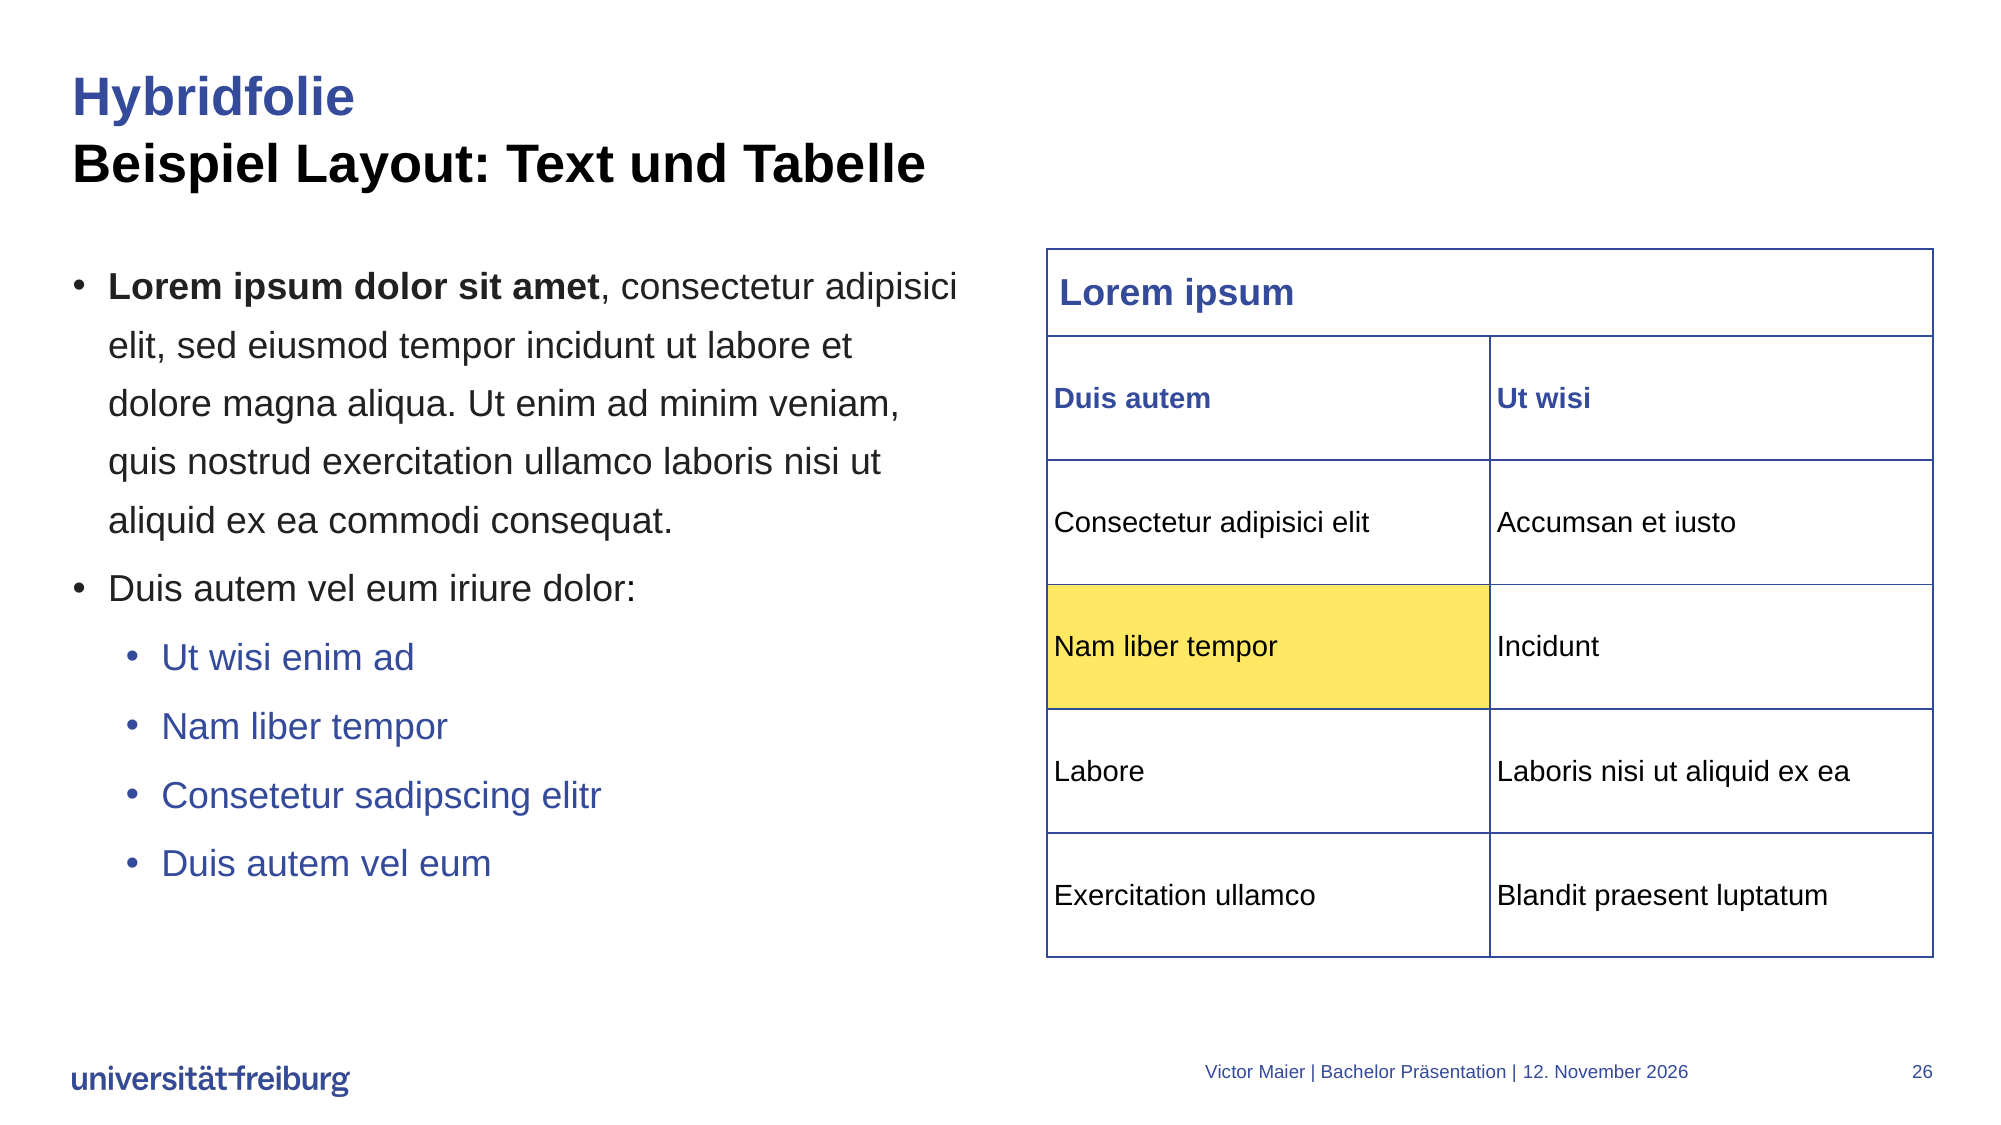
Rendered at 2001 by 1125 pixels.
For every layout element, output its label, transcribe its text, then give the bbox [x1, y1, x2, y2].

table_cell Nam liber tempor [1048, 585, 1489, 708]
table_cell Consectetur adipisici elit [1048, 461, 1489, 584]
slide_number 26 [1873, 1060, 1933, 1090]
table_cell Ut wisi [1491, 337, 1932, 459]
table_cell Labore [1048, 710, 1489, 832]
table_cell Incidunt [1491, 585, 1932, 708]
table_cell Laboris nisi ut aliquid ex ea [1491, 710, 1932, 832]
slide_number 24. Oktober 2023 [1517, 1060, 1754, 1090]
table_header Lorem ipsum [1048, 250, 1932, 335]
list Lorem ipsum dolor sit amet, consectetur adipisici elit, sed eiusmod tempor incidunt ut labore et dolore magna aliqua. Ut enim ad minim veniam, quis nostrud exercitation ullamco laboris nisi ut aliquid ex ea commodi consequat. Duis autem vel eum iriure dolor: Ut wisi enim ad Nam liber tempor Consetetur sadipscing elitr Duis autem vel eum [72, 248, 959, 1017]
table_cell Duis autem [1048, 337, 1489, 459]
table_cell Exercitation ullamco [1048, 834, 1489, 956]
table_cell Blandit praesent luptatum [1491, 834, 1932, 956]
title Hybridfolie Beispiel Layout: Text und Tabelle [72, 59, 1933, 219]
table_cell Accumsan et iusto [1491, 461, 1932, 584]
footer Victor Maier | Bachelor Präsentation | [488, 1060, 1517, 1090]
picture [72, 1065, 351, 1097]
